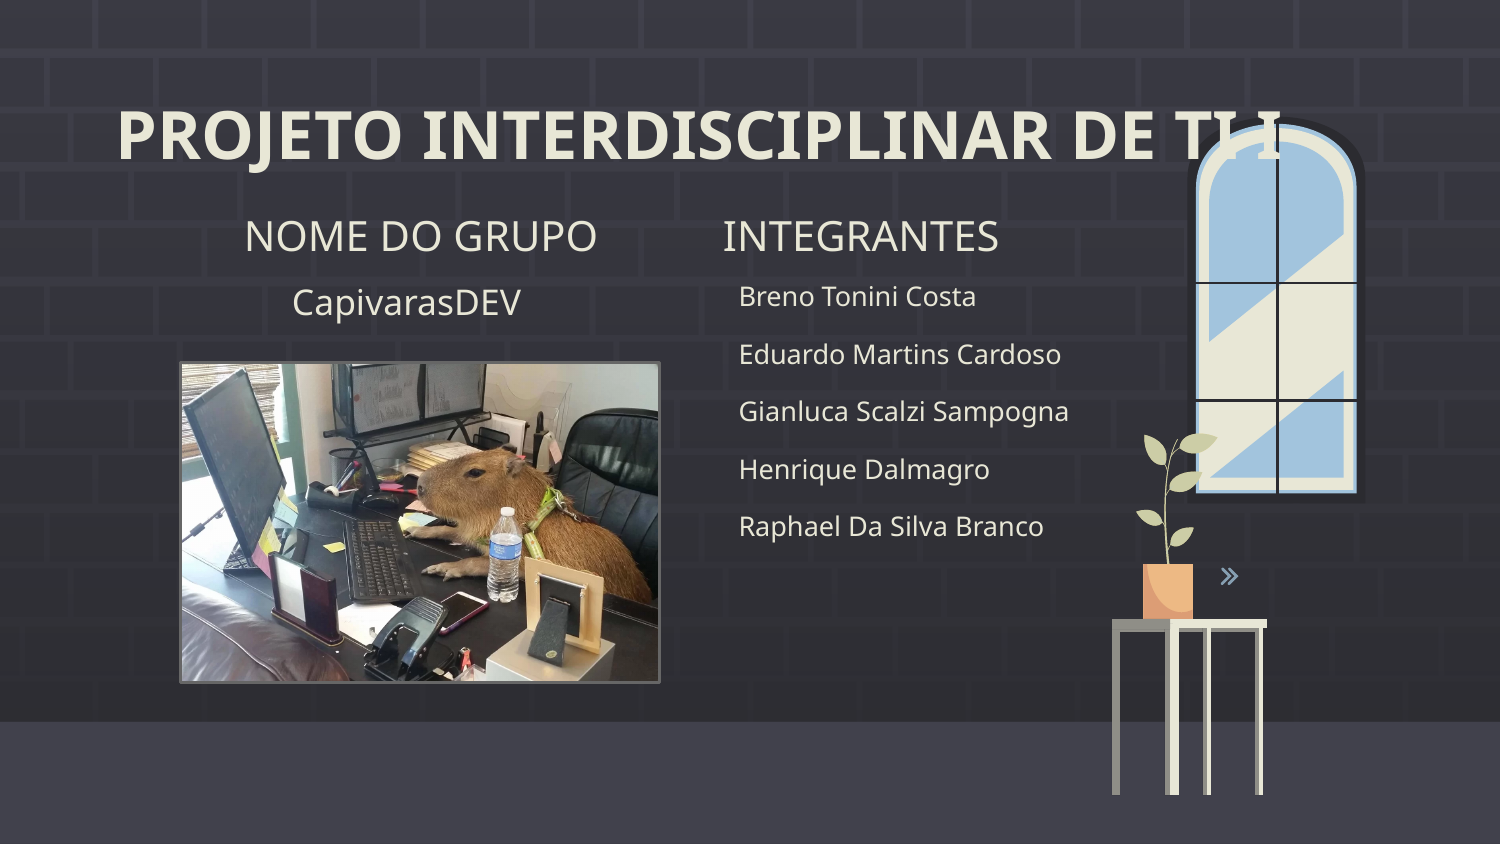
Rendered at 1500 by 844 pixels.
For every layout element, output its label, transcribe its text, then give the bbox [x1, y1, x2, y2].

title PROJETO INTERDISCIPLINAR DE TI I [100, 78, 1366, 171]
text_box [1111, 116, 1366, 796]
picture [181, 363, 659, 682]
subtitle CapivarasDEV [276, 264, 708, 364]
subtitle INTEGRANTES [707, 199, 1106, 275]
subtitle Breno Tonini Costa Eduardo Martins Cardoso Gianluca Scalzi Sampogna Henrique Dalmagro Raphael Da Silva Branco [723, 264, 1106, 610]
subtitle NOME DO GRUPO [228, 199, 659, 275]
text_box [1219, 567, 1239, 586]
